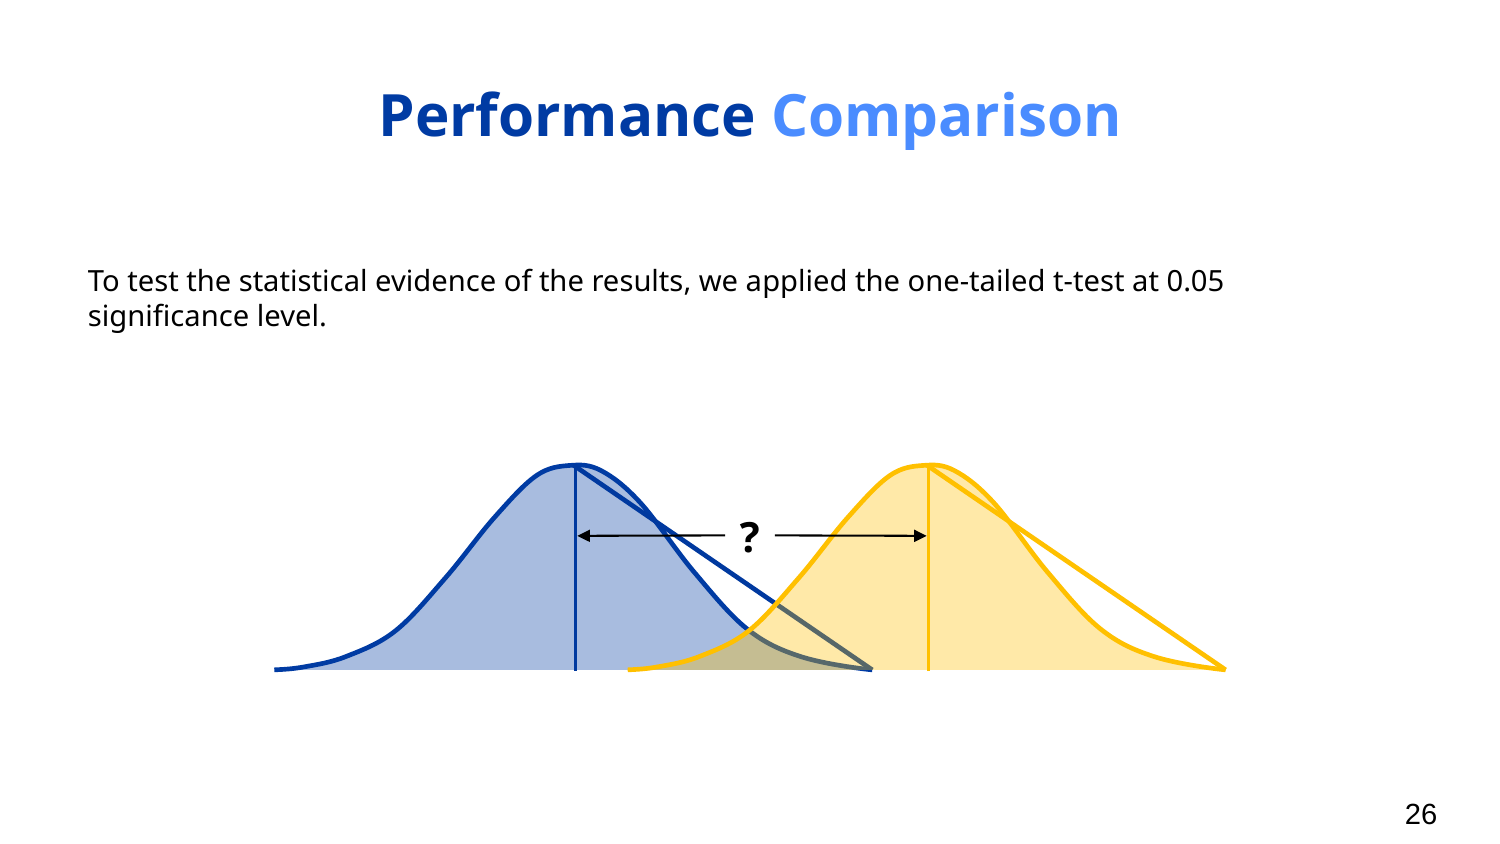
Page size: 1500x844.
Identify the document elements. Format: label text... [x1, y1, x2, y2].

slide_number 26 [1389, 780, 1480, 844]
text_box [274, 464, 1226, 672]
title Performance Comparison [117, 62, 1383, 157]
text_box To test the statistical evidence of the results, we applied the one-tailed t-test at 0.05 significance level. [72, 247, 1390, 553]
